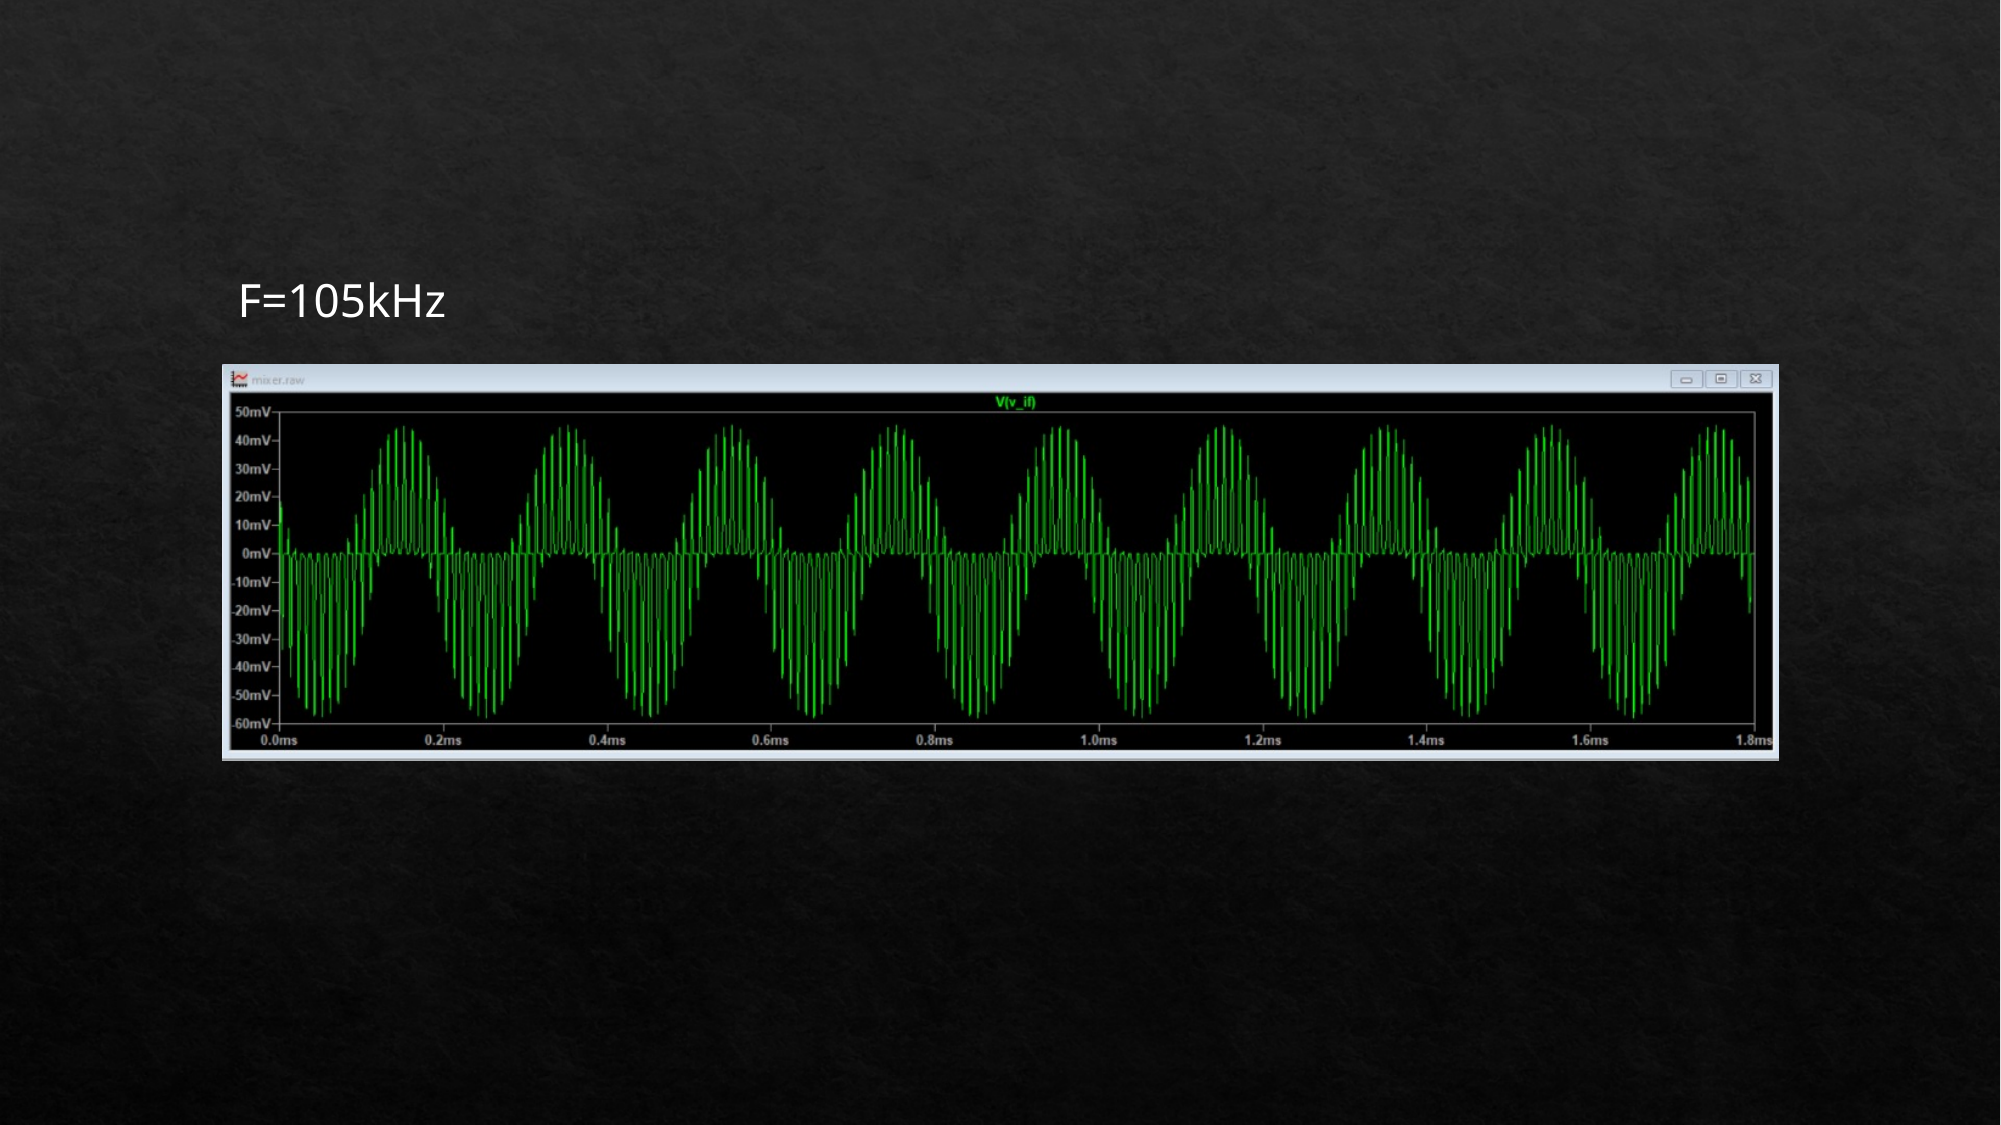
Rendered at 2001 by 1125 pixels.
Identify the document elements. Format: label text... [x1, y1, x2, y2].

text_box F=105kHz [222, 264, 1779, 361]
picture [222, 364, 1779, 762]
